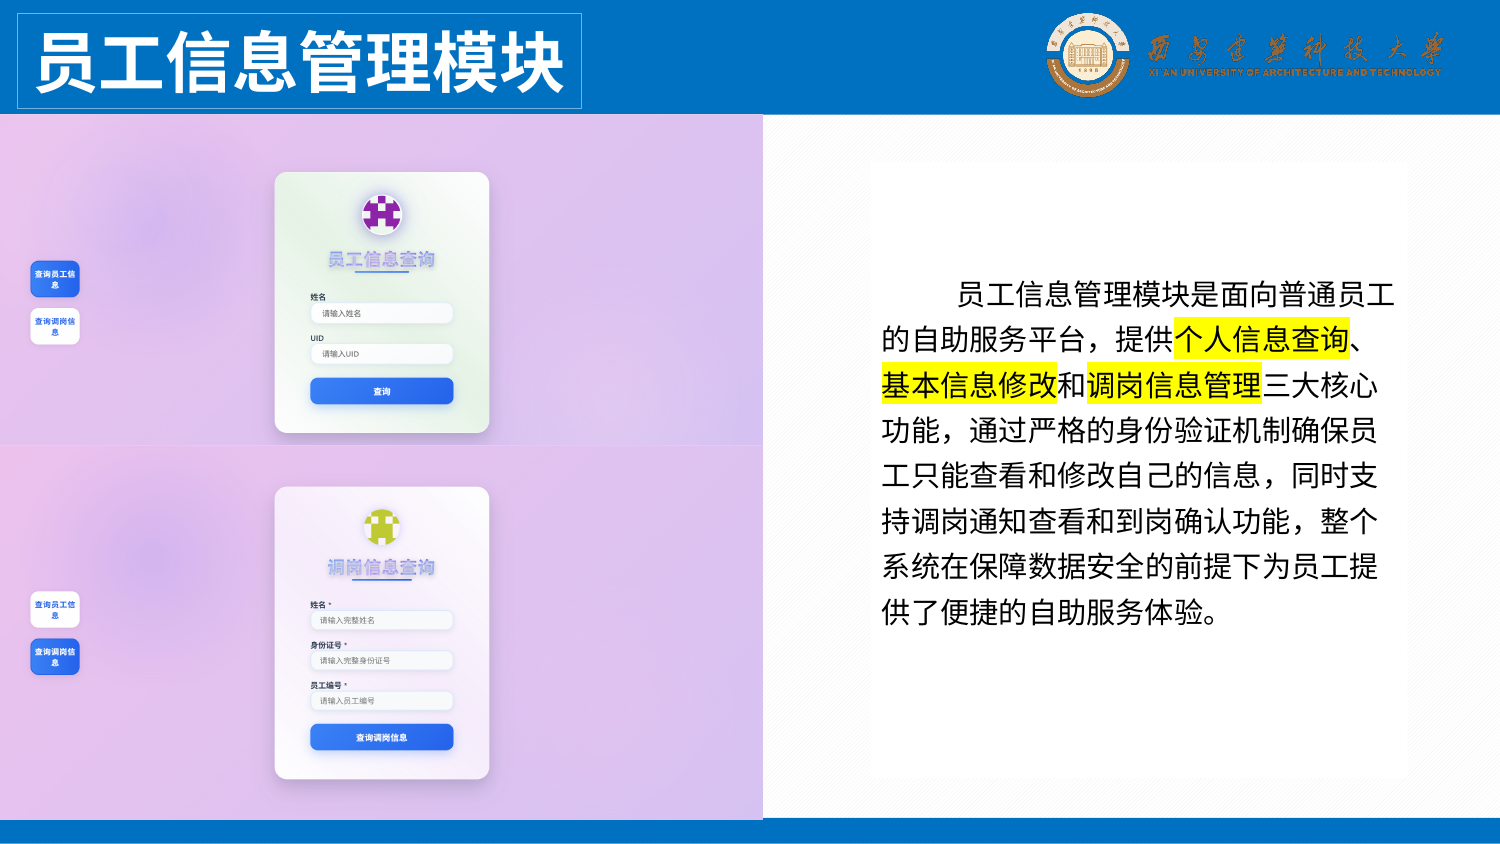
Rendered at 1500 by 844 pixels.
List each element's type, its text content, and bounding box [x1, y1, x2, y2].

picture [0, 114, 764, 821]
text_box [783, 136, 1500, 766]
text_box 员工信息管理模块 [17, 13, 582, 109]
text_box 员工信息管理模块是面向普通员工的自助服务平台，提供个人信息查询、基本信息修改和调岗信息管理三大核心功能，通过严格的身份验证机制确保员工只能查看和修改自己的信息，同时支持调岗通知查看和到岗确认功能，整个系统在保障数据安全的前提下为员工提供了便捷的自助服务体验。 [870, 161, 1408, 778]
picture [1033, 0, 1466, 109]
